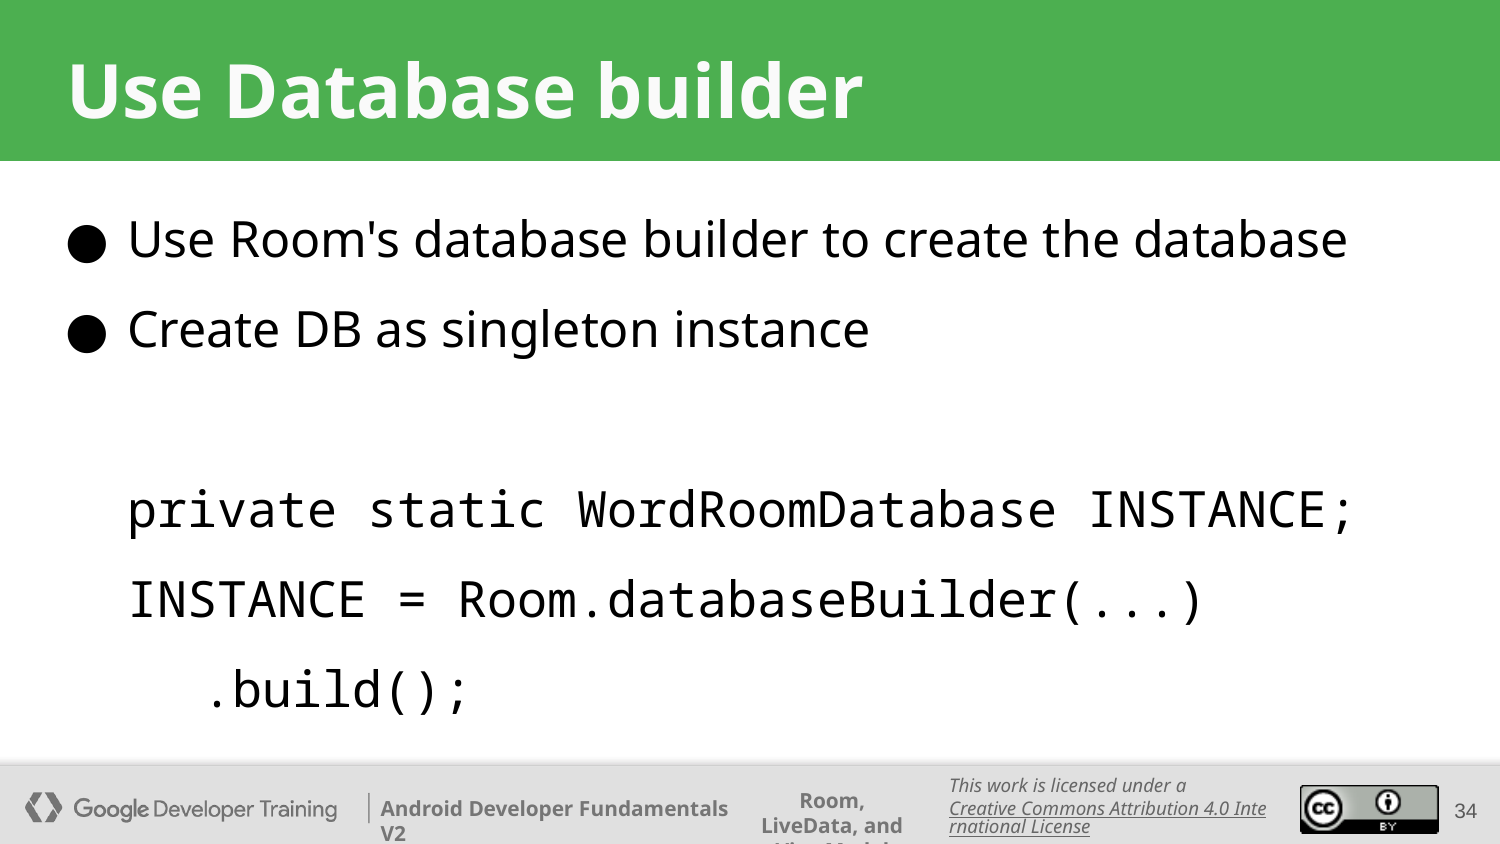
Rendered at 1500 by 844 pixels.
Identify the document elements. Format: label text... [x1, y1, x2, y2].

list Use Room's database builder to create the database Create DB as singleton instance private static WordRoomDatabase INSTANCE; INSTANCE = Room.databaseBuilder(...) .build(); [37, 183, 1436, 740]
title Use Database builder [51, 28, 1449, 122]
slide_number ‹#› [1402, 777, 1493, 842]
picture [0, 161, 1500, 844]
